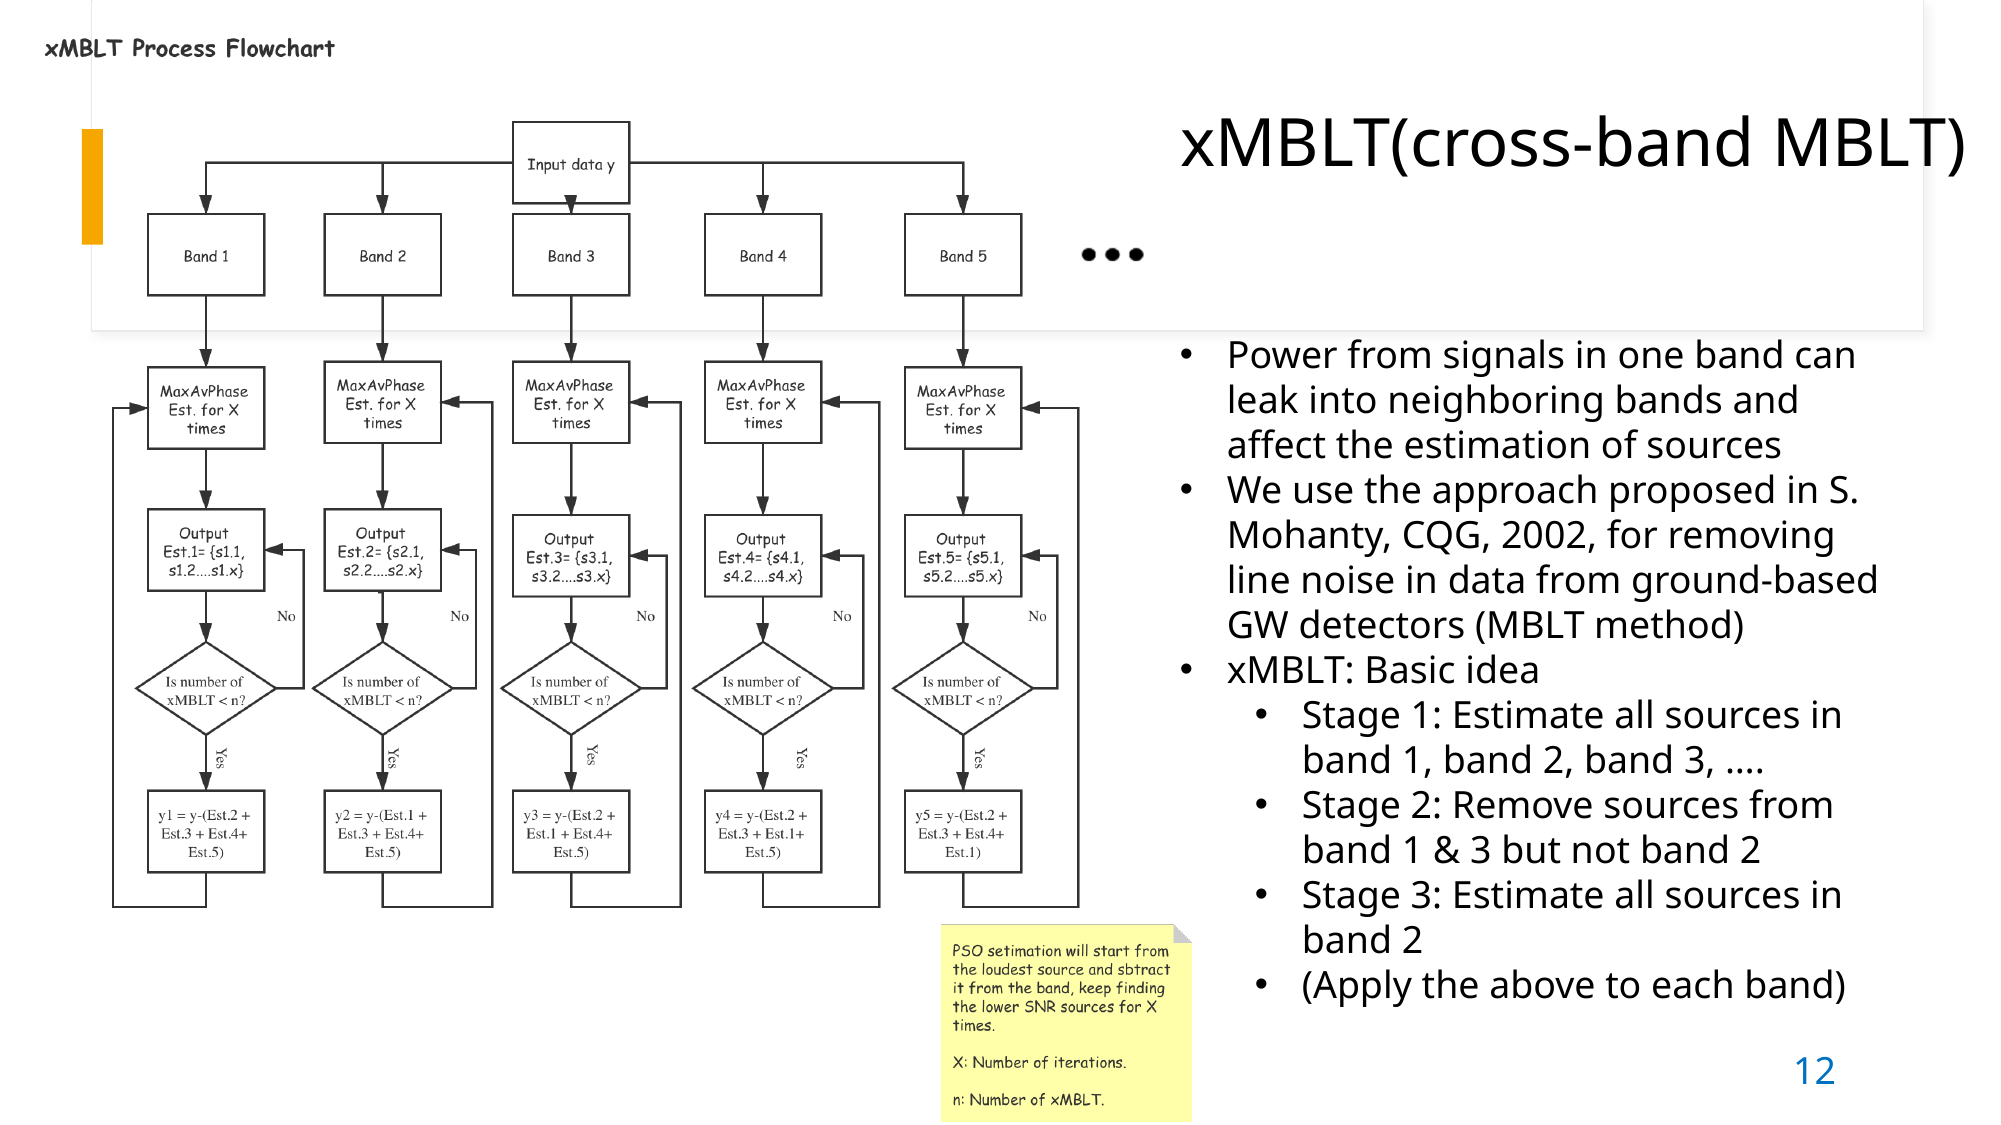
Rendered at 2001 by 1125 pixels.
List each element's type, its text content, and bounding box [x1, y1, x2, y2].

slide_number 12 [1401, 1042, 1851, 1103]
title xMBLT(cross-band MBLT) [1221, 22, 1987, 189]
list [0, 0, 1221, 1125]
text_box Power from signals in one band can leak into neighboring bands and affect the estimation of sources We use the approach proposed in S. Mohanty, CQG, 2002, for removing line noise in data from ground-based GW detectors (MBLT method) xMBLT: Basic idea Stage 1: Estimate all sources in band 1, band 2, band 3, …. Stage 2: Remove sources from band 1 & 3 but not band 2 Stage 3: Estimate all sources in band 2 (Apply the above to each band) [1221, 323, 1921, 1014]
